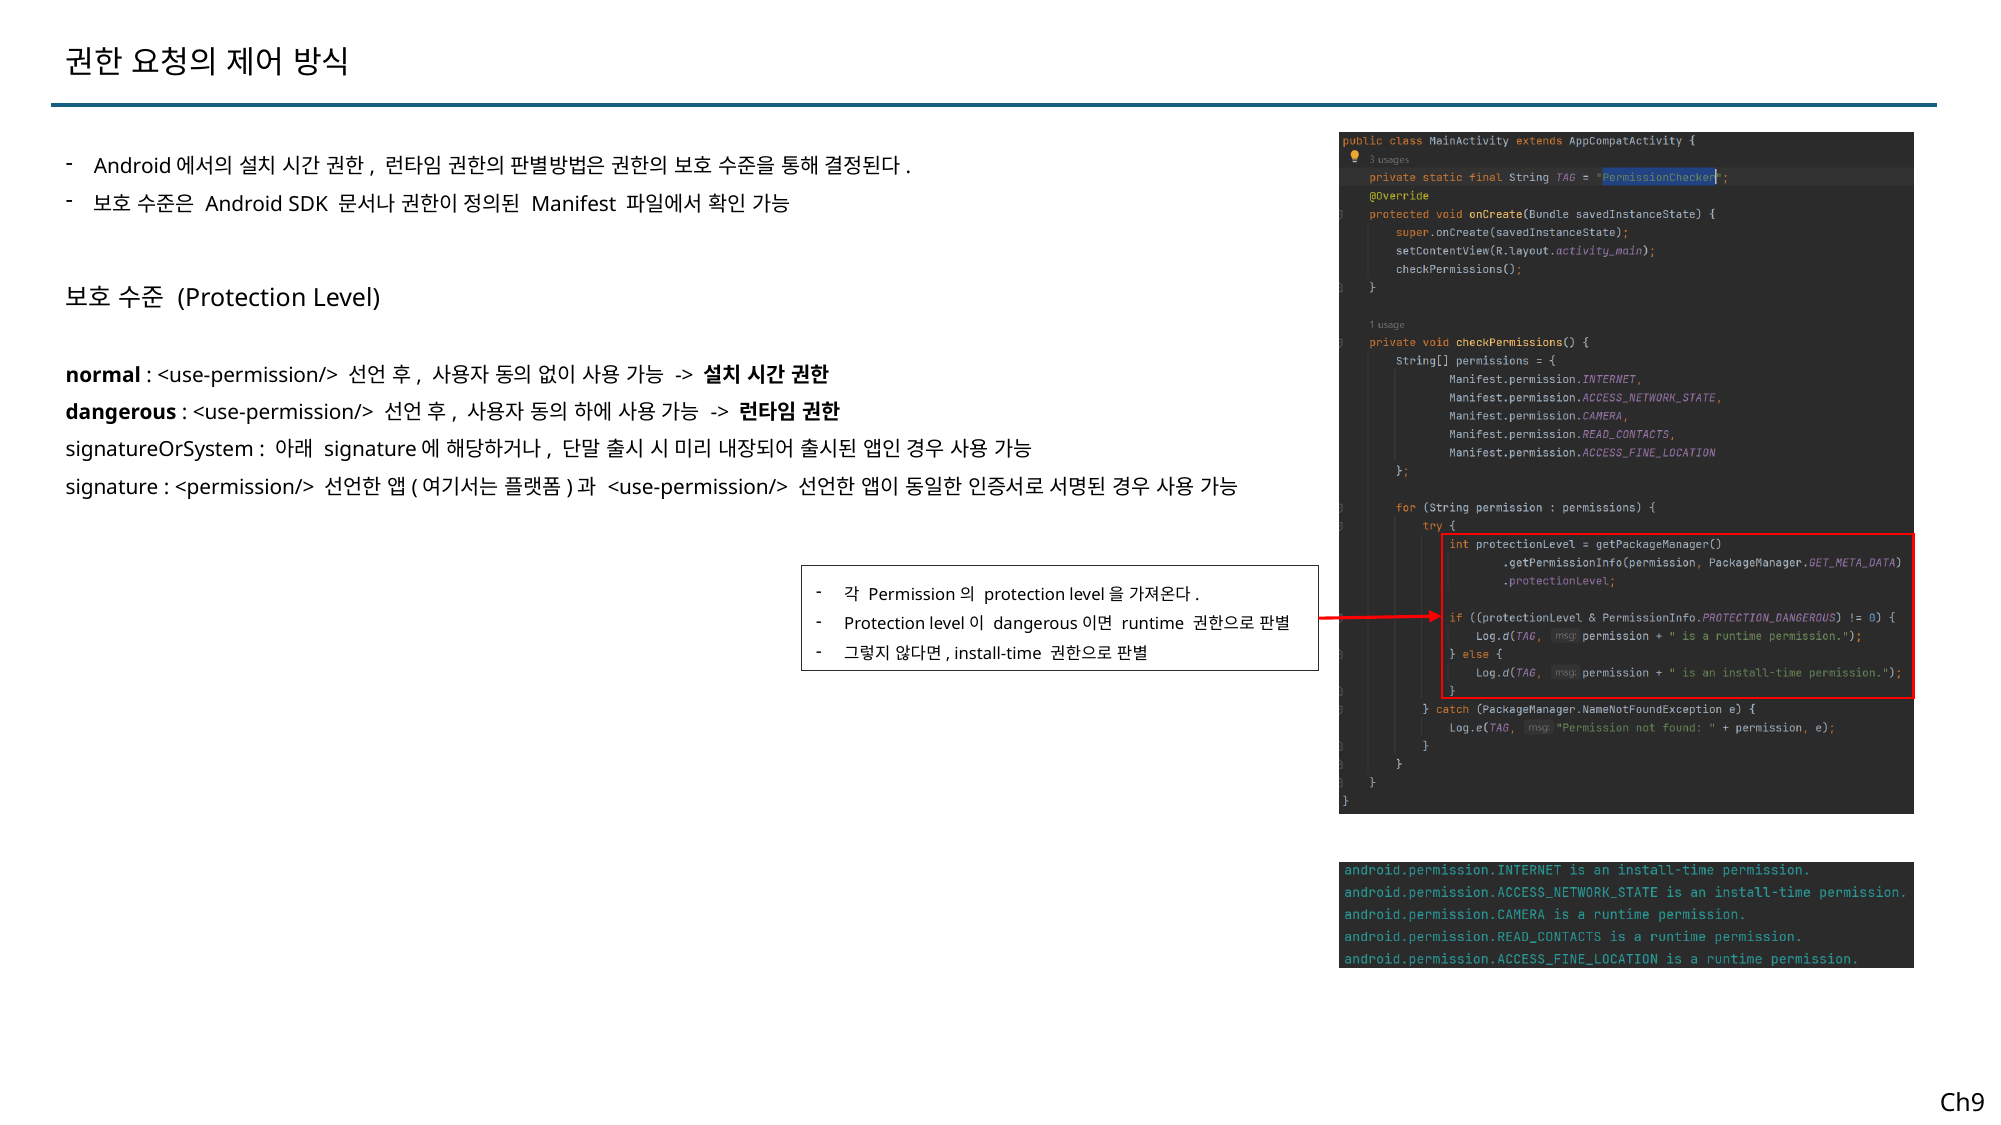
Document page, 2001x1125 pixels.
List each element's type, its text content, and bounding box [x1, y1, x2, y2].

text_box Ch9 [1913, 1079, 2000, 1125]
picture [1338, 132, 1914, 814]
text_box Android에서의 설치 시간 권한, 런타임 권한의 판별방법은 권한의 보호 수준을 통해 결정된다. 보호 수준은 Android SDK 문서나 권한이 정의된 Manifest 파일에서 확인 가능 [51, 132, 1023, 260]
picture [1338, 862, 1914, 969]
text_box 보호 수준 (Protection Level) normal : <use-permission/> 선언 후, 사용자 동의 없이 사용 가능 -> 설치 시간 권한 dangerous : <use-permission/> 선언 후, 사용자 동의 하에 사용 가능 -> 런타임 권한 signatureOrSystem : 아래 signature에 해당하거나, 단말 출시 시 미리 내장되어 출시된 앱인 경우 사용 가능 signature : <permission/> 선언한 앱(여기서는 플랫폼)과 <use-permission/> 선언한 앱이 동일한 인증서로 서명된 경우 사용 가능 [50, 259, 1338, 544]
text_box 권한 요청의 제어 방식 [50, 34, 697, 87]
text_box 각 Permission의 protection level을 가져온다. Protection level이 dangerous이면 runtime 권한으로 판별 그렇지 않다면, install-time 권한으로 판별 [801, 565, 1319, 671]
